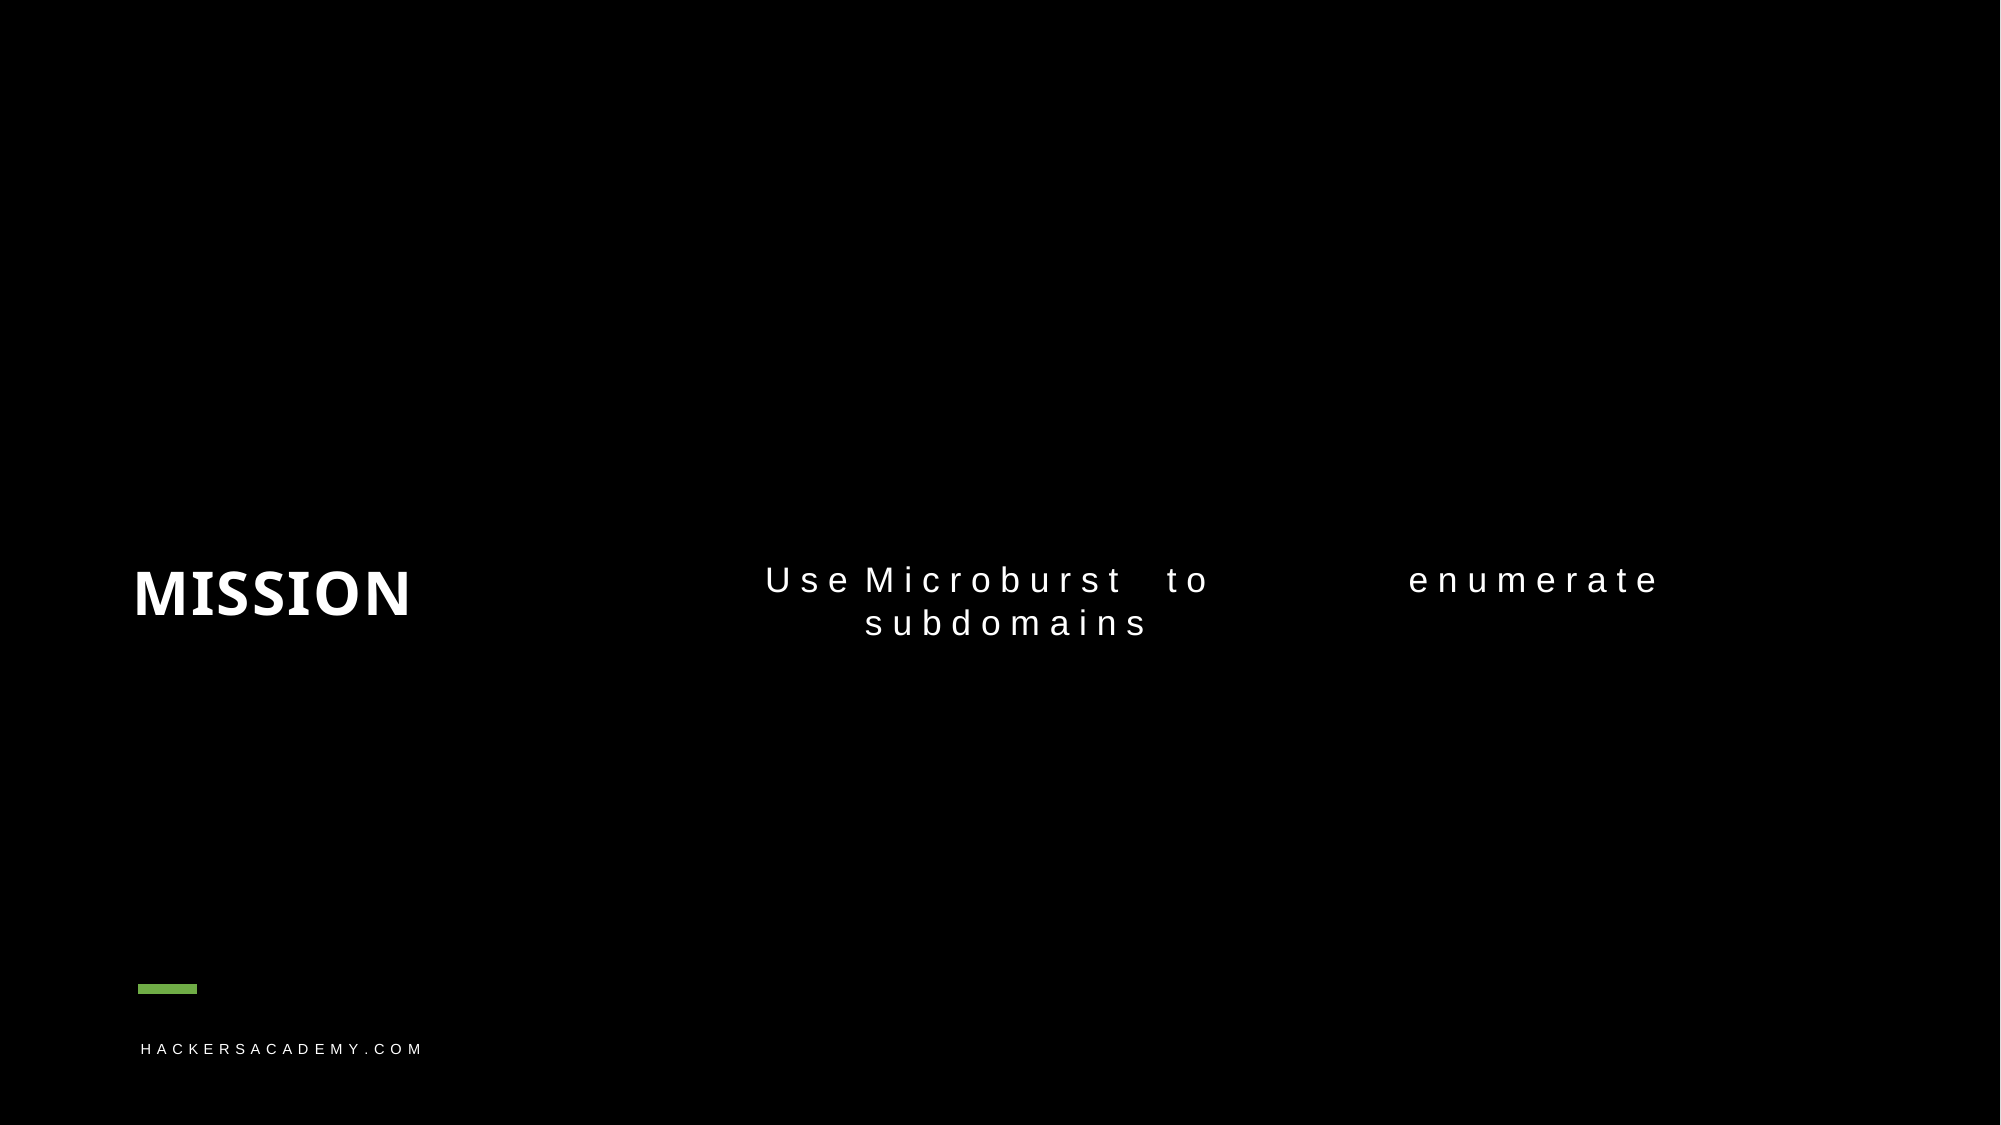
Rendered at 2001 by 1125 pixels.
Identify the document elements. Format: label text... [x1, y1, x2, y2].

text_box MISSION [130, 552, 445, 628]
text_box U s e M i c r o b u r s t t o e n u m e r a t e s u b d o m a i n s [763, 555, 1657, 643]
footer H A C K E R S A C A D E M Y . C O M [138, 1039, 426, 1125]
